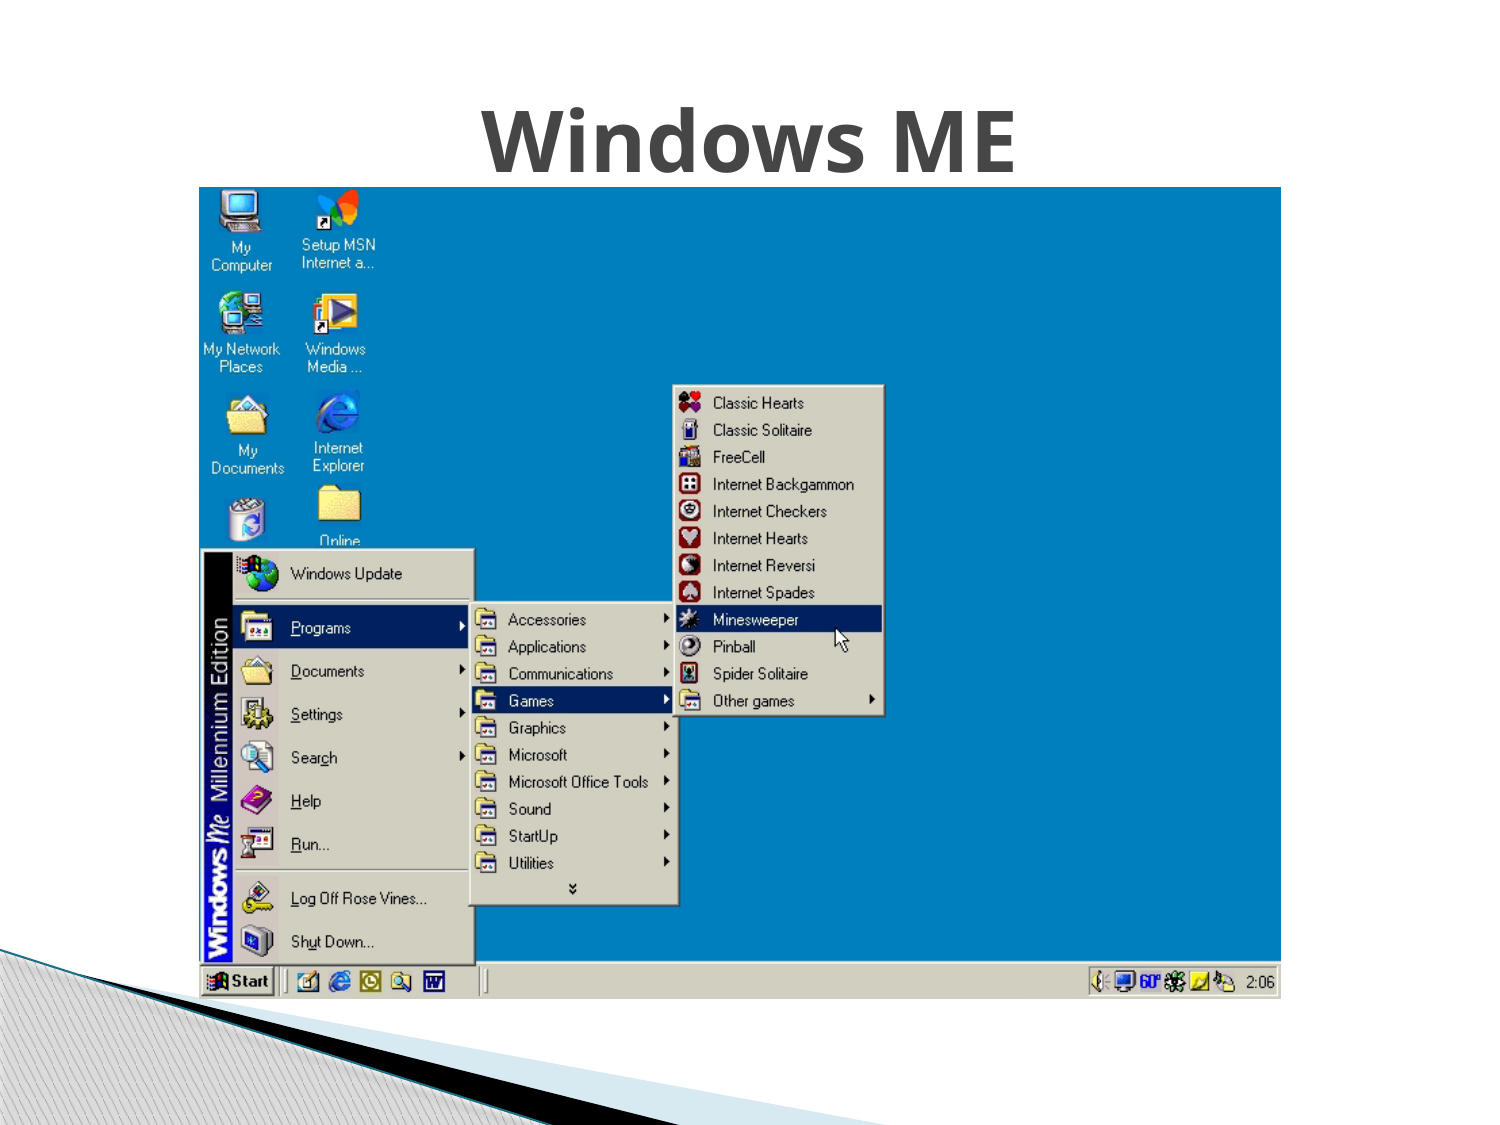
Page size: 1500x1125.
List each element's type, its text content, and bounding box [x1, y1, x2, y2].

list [198, 187, 1281, 999]
title Windows ME [75, 45, 1425, 233]
